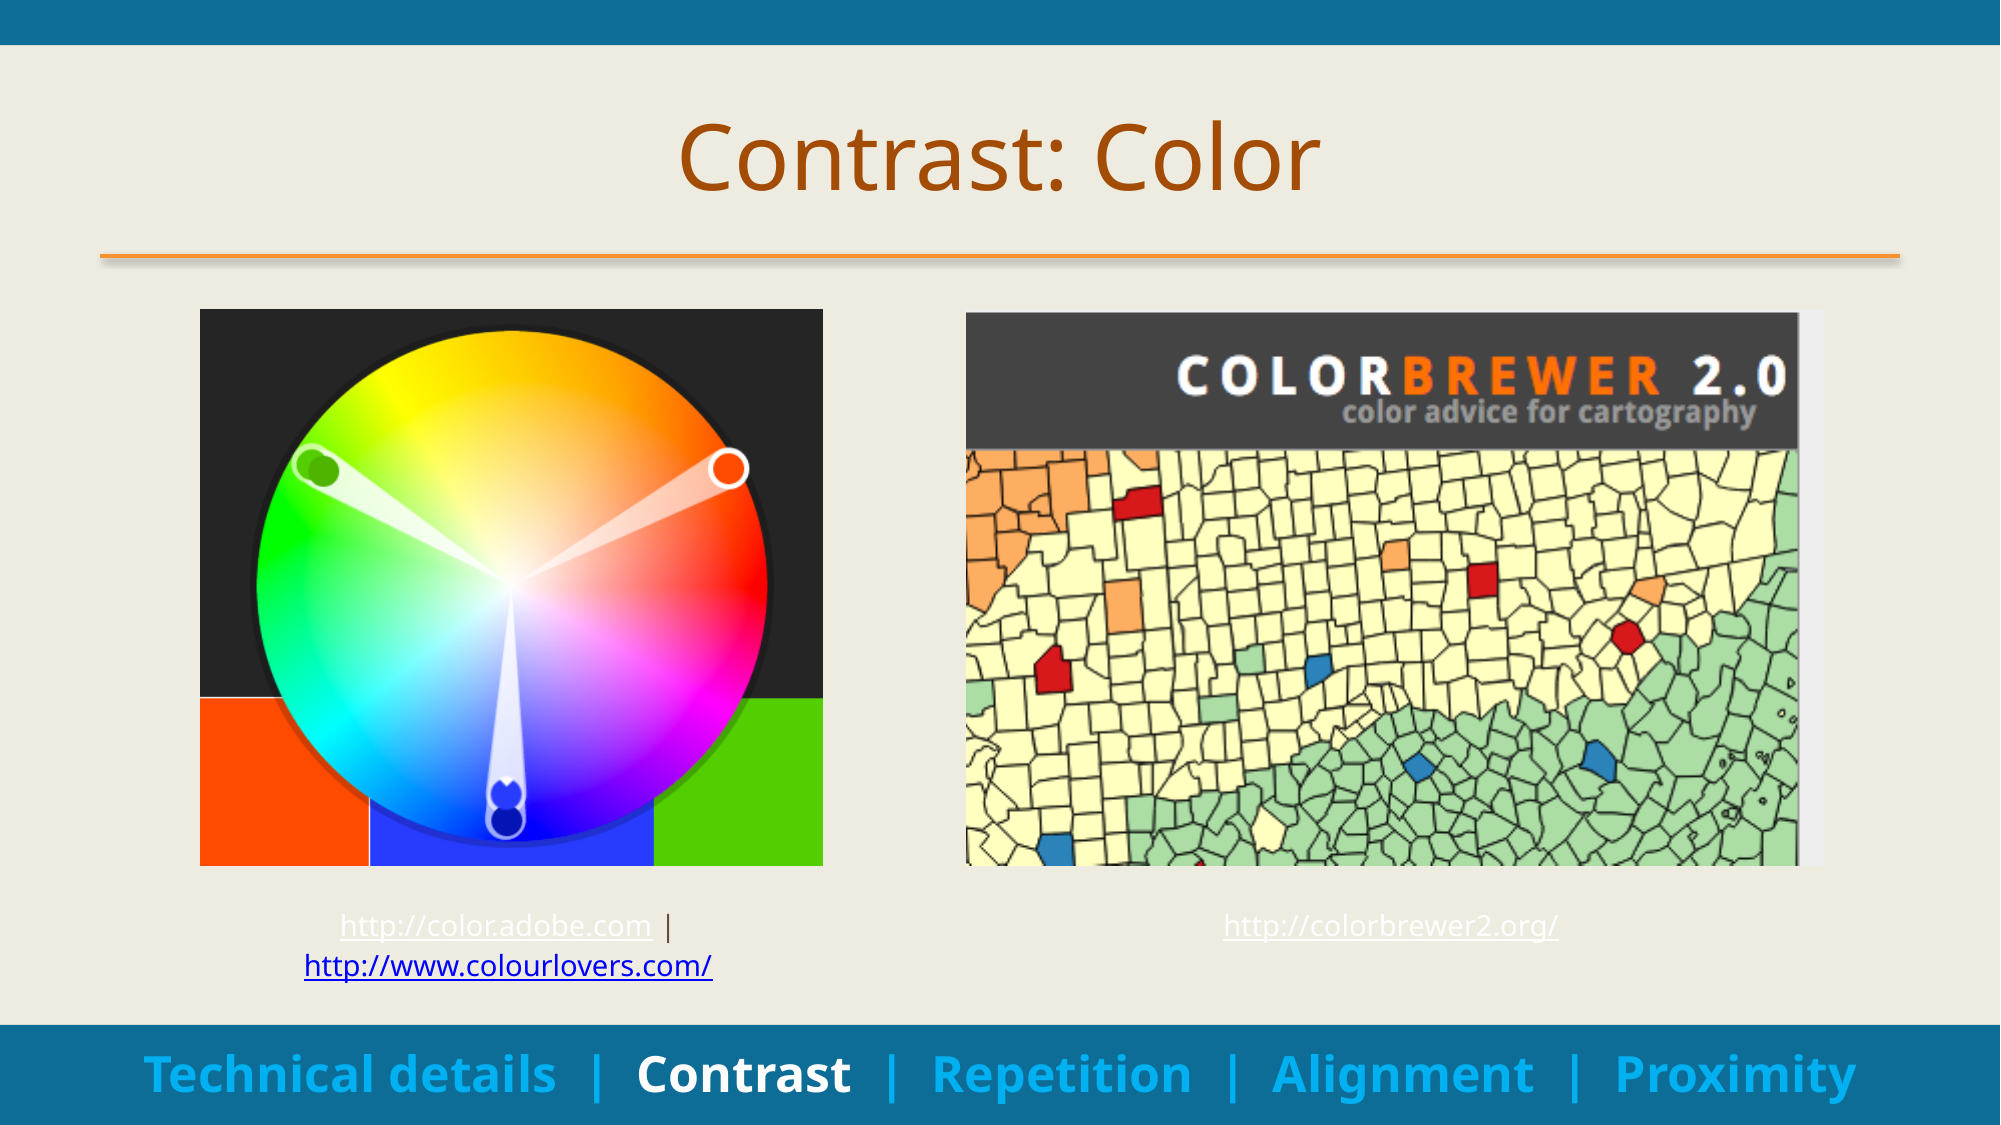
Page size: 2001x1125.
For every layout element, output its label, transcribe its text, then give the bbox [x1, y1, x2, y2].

title Contrast: Color [99, 75, 1900, 233]
picture [200, 309, 824, 867]
picture [966, 309, 1824, 867]
text_box http://color.adobe.com | http://www.colourlovers.com/ [200, 900, 823, 995]
text_box http://colorbrewer2.org/ [1083, 900, 1706, 955]
text_box Technical details | Contrast | Repetition | Alignment | Proximity [0, 1035, 2000, 1110]
